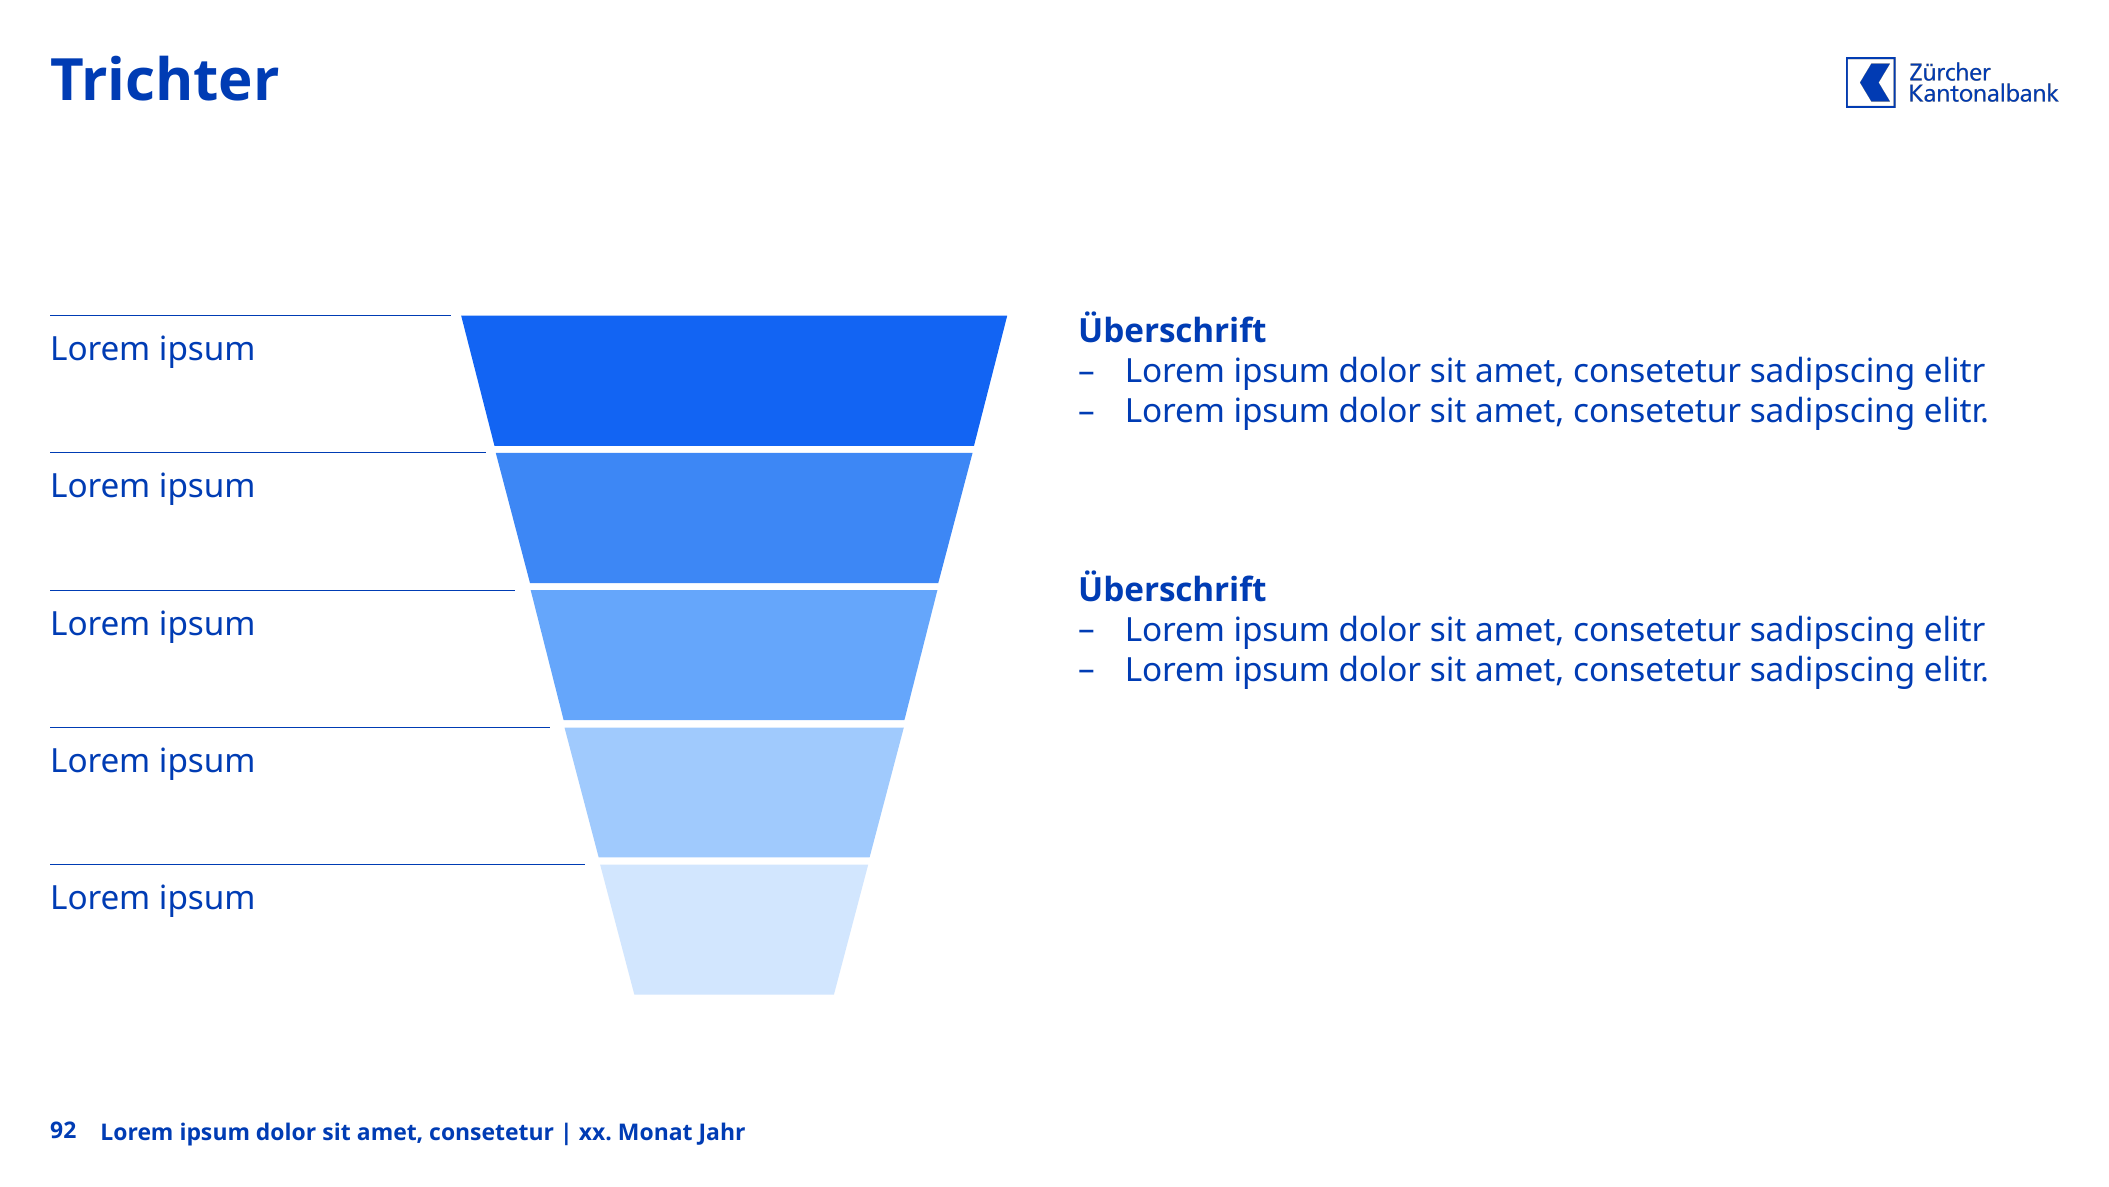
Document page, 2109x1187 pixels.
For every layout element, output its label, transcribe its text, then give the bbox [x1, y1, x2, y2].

text_box Lorem ipsum [50, 865, 445, 917]
text_box Lorem ipsum [50, 591, 445, 642]
text_box [461, 315, 1008, 446]
footer Lorem ipsum dolor sit amet, consetetur | xx. Monat Jahr [100, 1115, 1721, 1147]
text_box [600, 864, 869, 995]
text_box [564, 727, 904, 858]
picture [1846, 57, 2059, 108]
title Trichter [50, 47, 1721, 189]
list Überschrift Lorem ipsum dolor sit amet, consetetur sadipscing elitr Lorem ipsum dolor sit amet, consetetur sadipscing elitr. Überschrift Lorem ipsum dolor sit amet, consetetur sadipscing elitr Lorem ipsum dolor sit amet, consetetur sadipscing elitr. [1078, 309, 2059, 1089]
text_box Lorem ipsum [50, 453, 445, 505]
text_box Lorem ipsum [50, 728, 445, 780]
slide_number 92 [50, 1115, 100, 1147]
text_box [530, 590, 938, 721]
text_box [495, 452, 973, 584]
text_box Lorem ipsum [50, 316, 445, 368]
